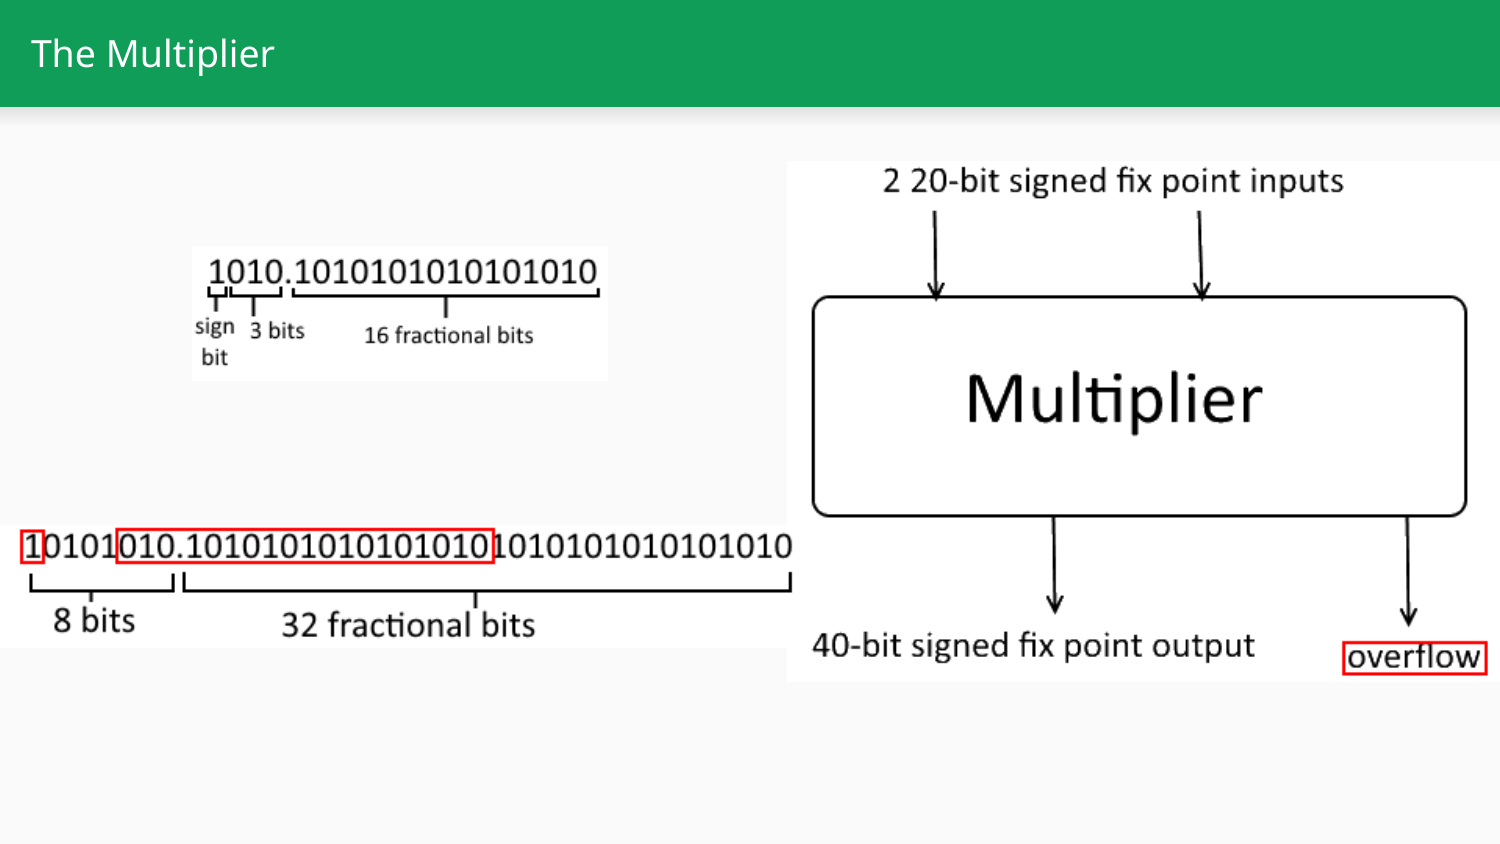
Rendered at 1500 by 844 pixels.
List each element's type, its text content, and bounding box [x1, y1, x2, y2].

picture [0, 161, 1500, 683]
picture [191, 246, 608, 381]
title The Multiplier [16, 2, 1464, 102]
